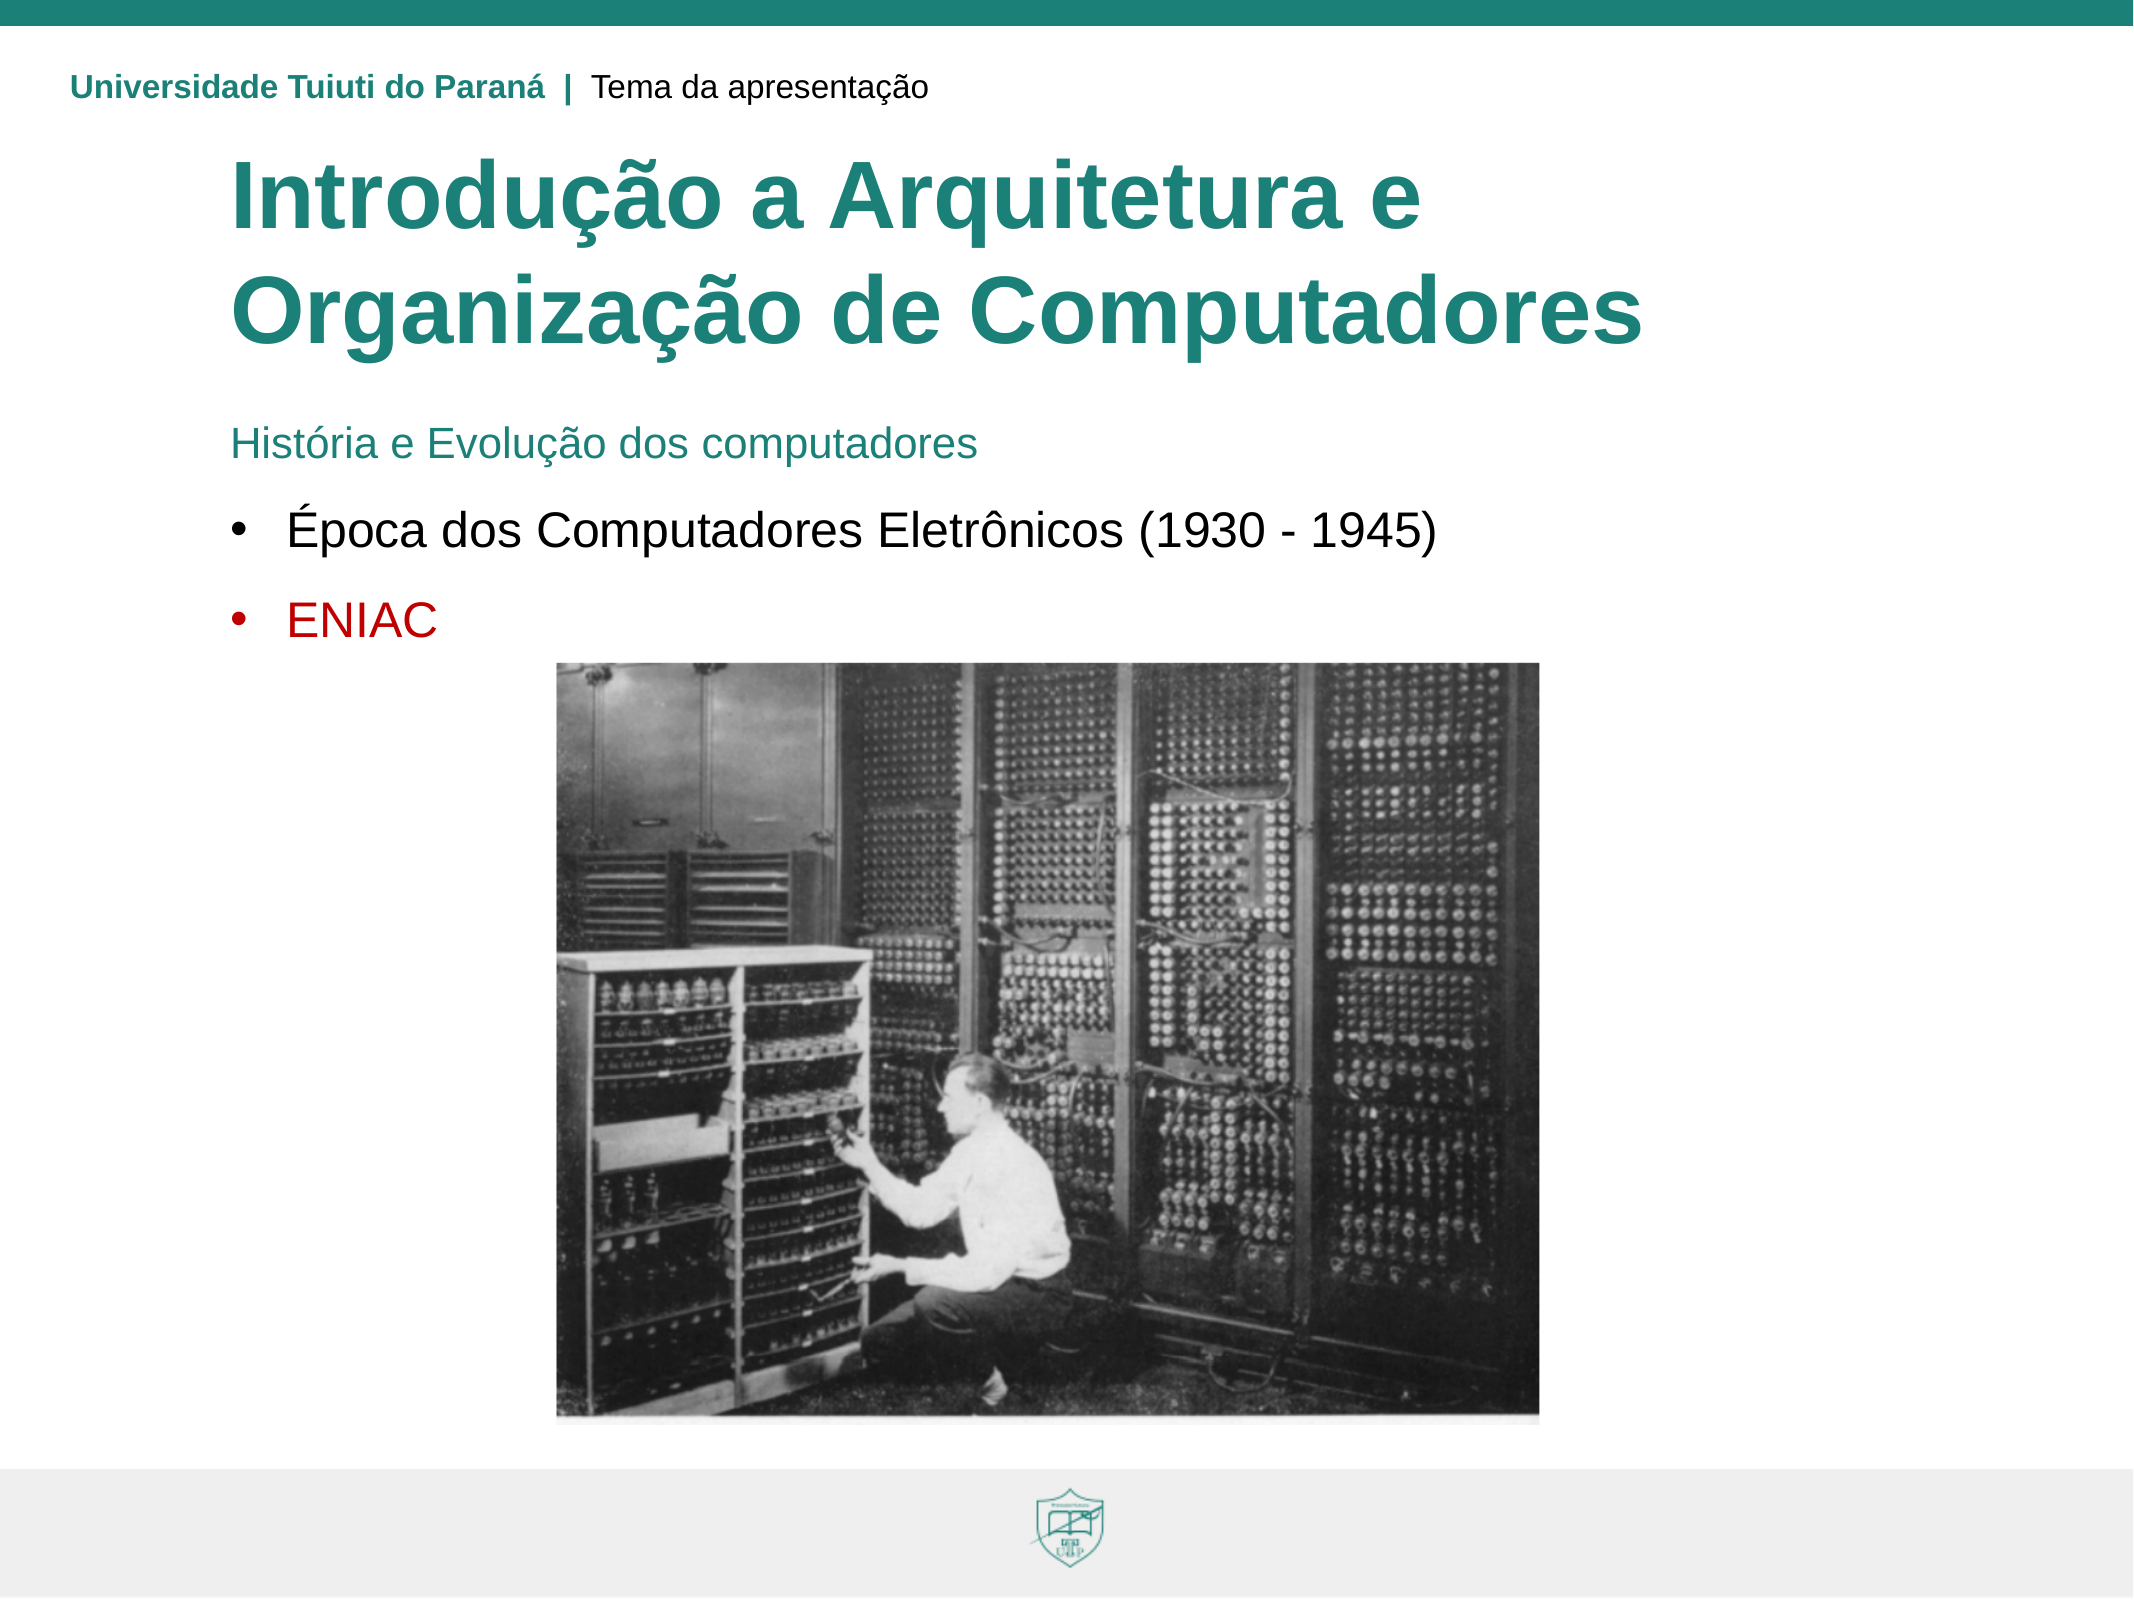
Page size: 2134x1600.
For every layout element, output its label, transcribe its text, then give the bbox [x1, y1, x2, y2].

picture [0, 0, 2134, 26]
picture [0, 1469, 2134, 1598]
text_box Introdução a Arquitetura e Organização de Computadores História e Evolução dos computadores Época dos Computadores Eletrônicos (1930 - 1945) ENIAC [223, 126, 1910, 654]
picture [541, 650, 1546, 1425]
text_box Universidade Tuiuti do Paraná | Tema da apresentação [63, 59, 936, 112]
